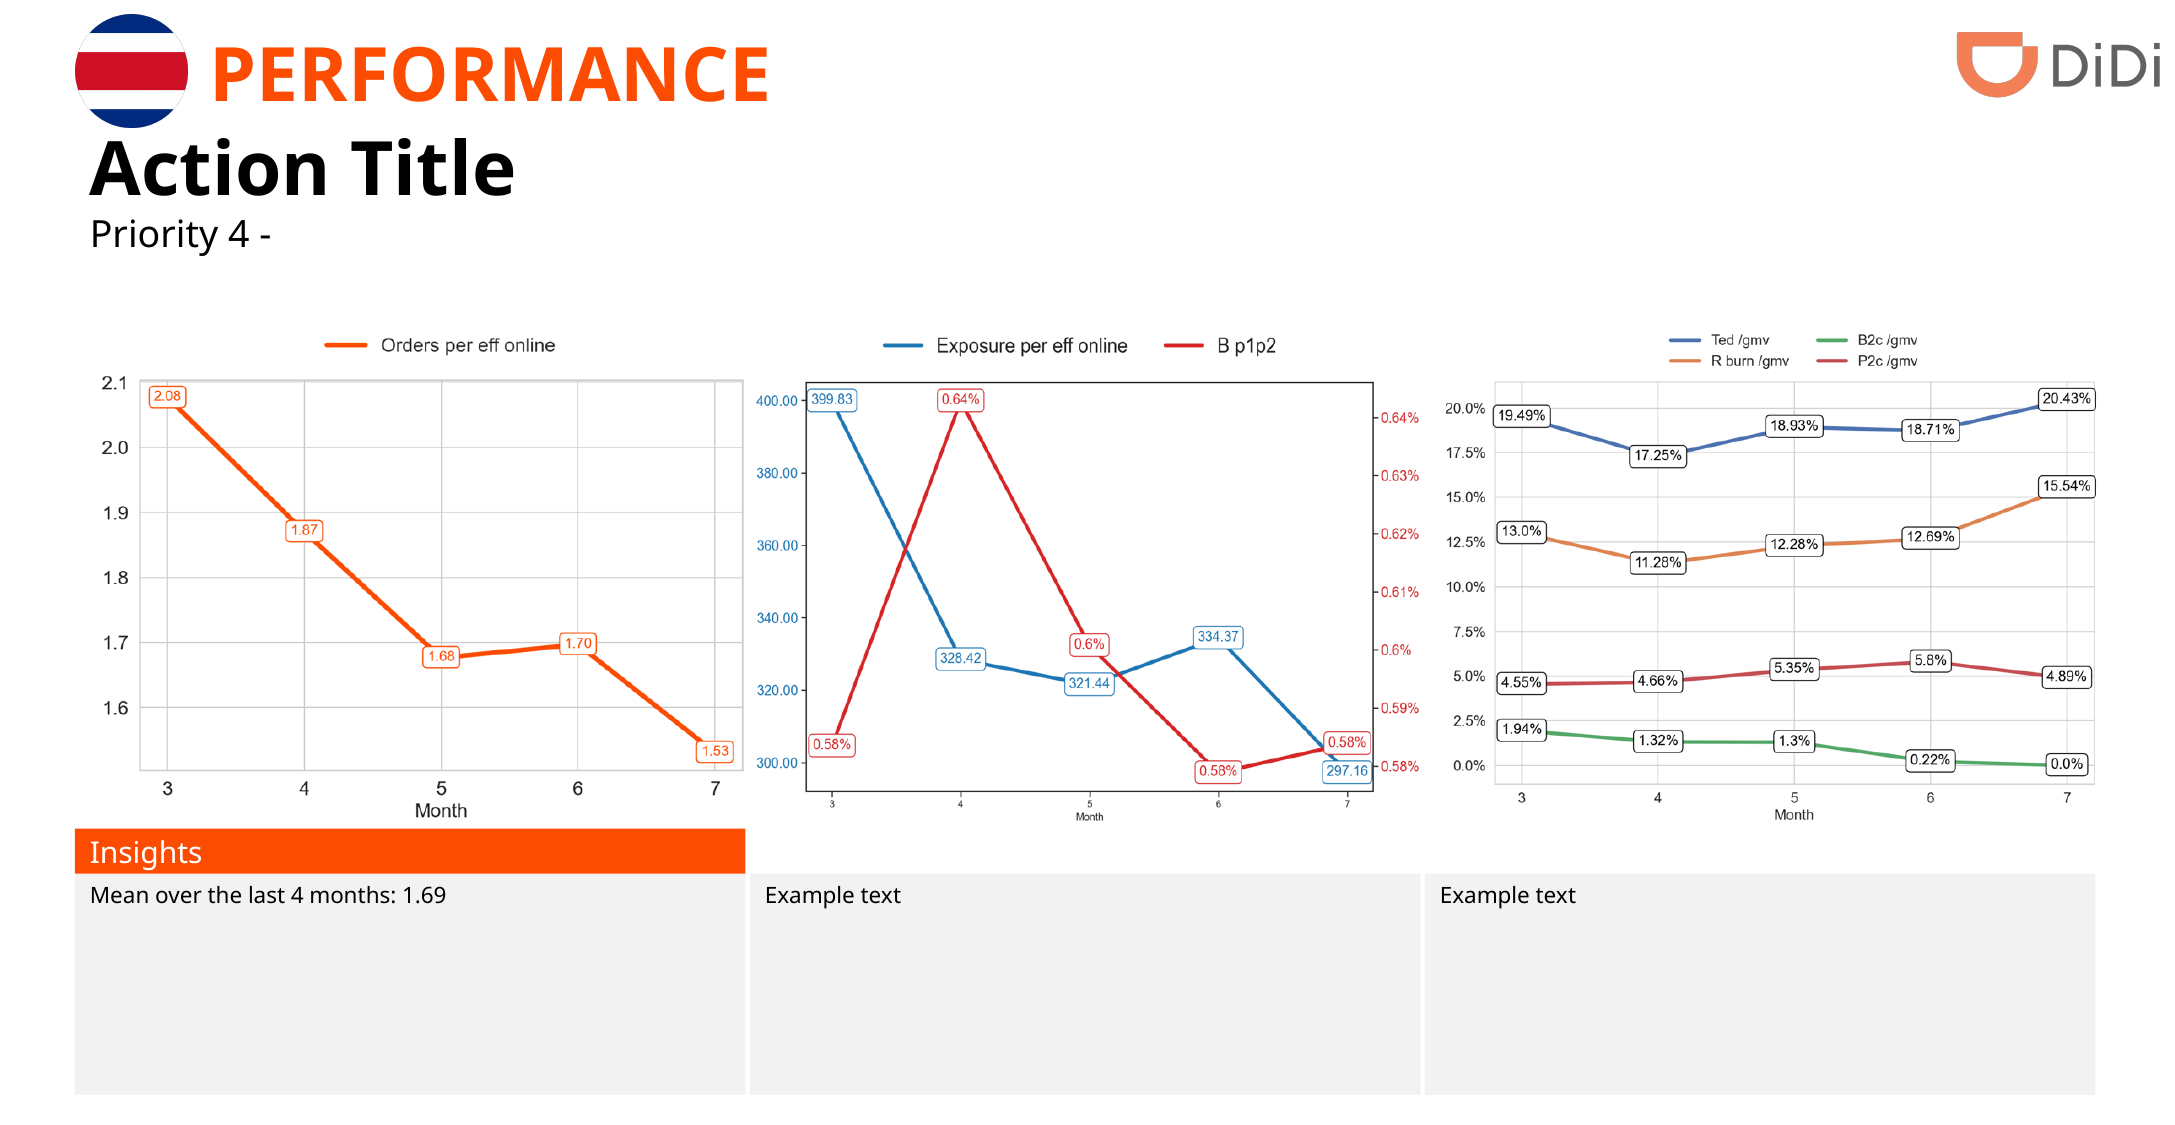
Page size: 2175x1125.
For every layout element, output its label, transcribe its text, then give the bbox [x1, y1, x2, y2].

text_box Example text [749, 873, 1421, 1095]
text_box Priority 4 - [74, 202, 2175, 263]
text_box Insights [74, 837, 746, 874]
text_box Mean over the last 4 months: 1.69 [74, 874, 746, 1095]
picture [1949, 1, 2175, 129]
picture [74, 14, 188, 128]
text_box Example text [1424, 873, 2096, 1095]
picture [74, 322, 2101, 829]
text_box Action Title [74, 127, 2175, 202]
text_box PERFORMANCE [194, 15, 1800, 127]
